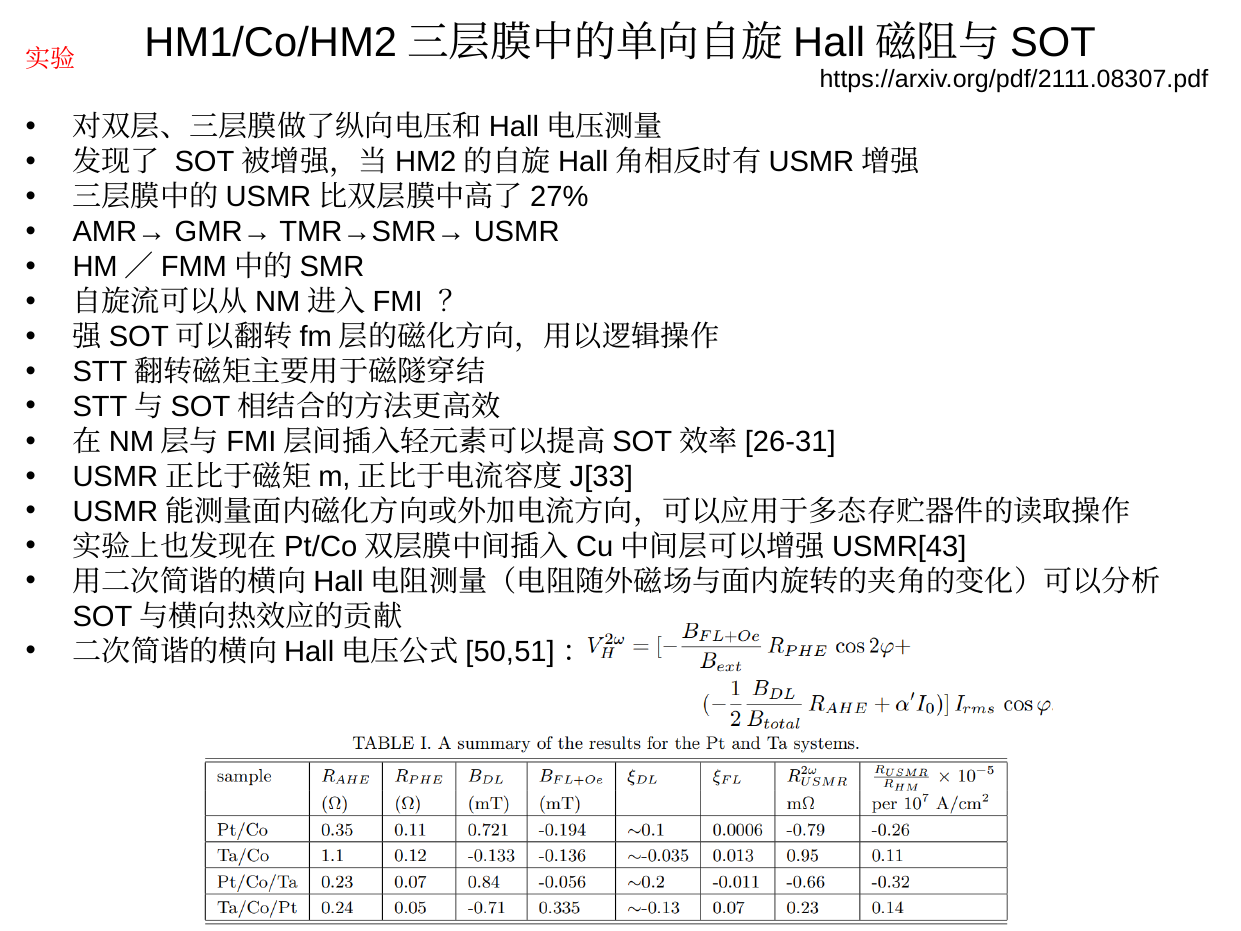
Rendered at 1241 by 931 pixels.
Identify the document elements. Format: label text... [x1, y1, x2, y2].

text_box 对双层、三层膜做了纵向电压和Hall电压测量 发现了 SOT被增强，当HM2的⾃旋Hall⻆相反时有USMR增强 三层膜中的USMR⽐双层膜中⾼了27% AMR→ GMR→ TMR→SMR→ USMR HM／FMM中的SMR ⾃旋流可以从NM进⼊FMI ？ 强SOT可以翻转fm层的磁化⽅向，⽤以逻辑操作 STT翻转磁矩主要用于磁隧穿结 STT与SOT相结合的⽅法更⾼效 在NM层与FMI层间插⼊轻元素可以提⾼SOT效率[26-31] USMR正比于磁矩m,正比于电流容度J[33] USMR能测量面内磁化方向或外加电流方向，可以应用于多态存贮器件的读取操作 实验上也发现在Pt/Co双层膜中间插入Cu中间层可以增强USMR[43] 用二次简谐的横向Hall电阻测量（电阻随外磁场与面内旋转的夹角的变化）可以分析SOT与横向热效应的贡献 二次简谐的横向Hall电压公式[50,51]： [10, 100, 1210, 675]
text_box https://arxiv.org/pdf/2111.08307.pdf [804, 55, 1225, 100]
picture [200, 618, 1053, 930]
text_box 实验 [10, 35, 109, 80]
text_box HM1/Co/HM2三层膜中的单向自旋Hall磁阻与SOT [129, 7, 1111, 72]
